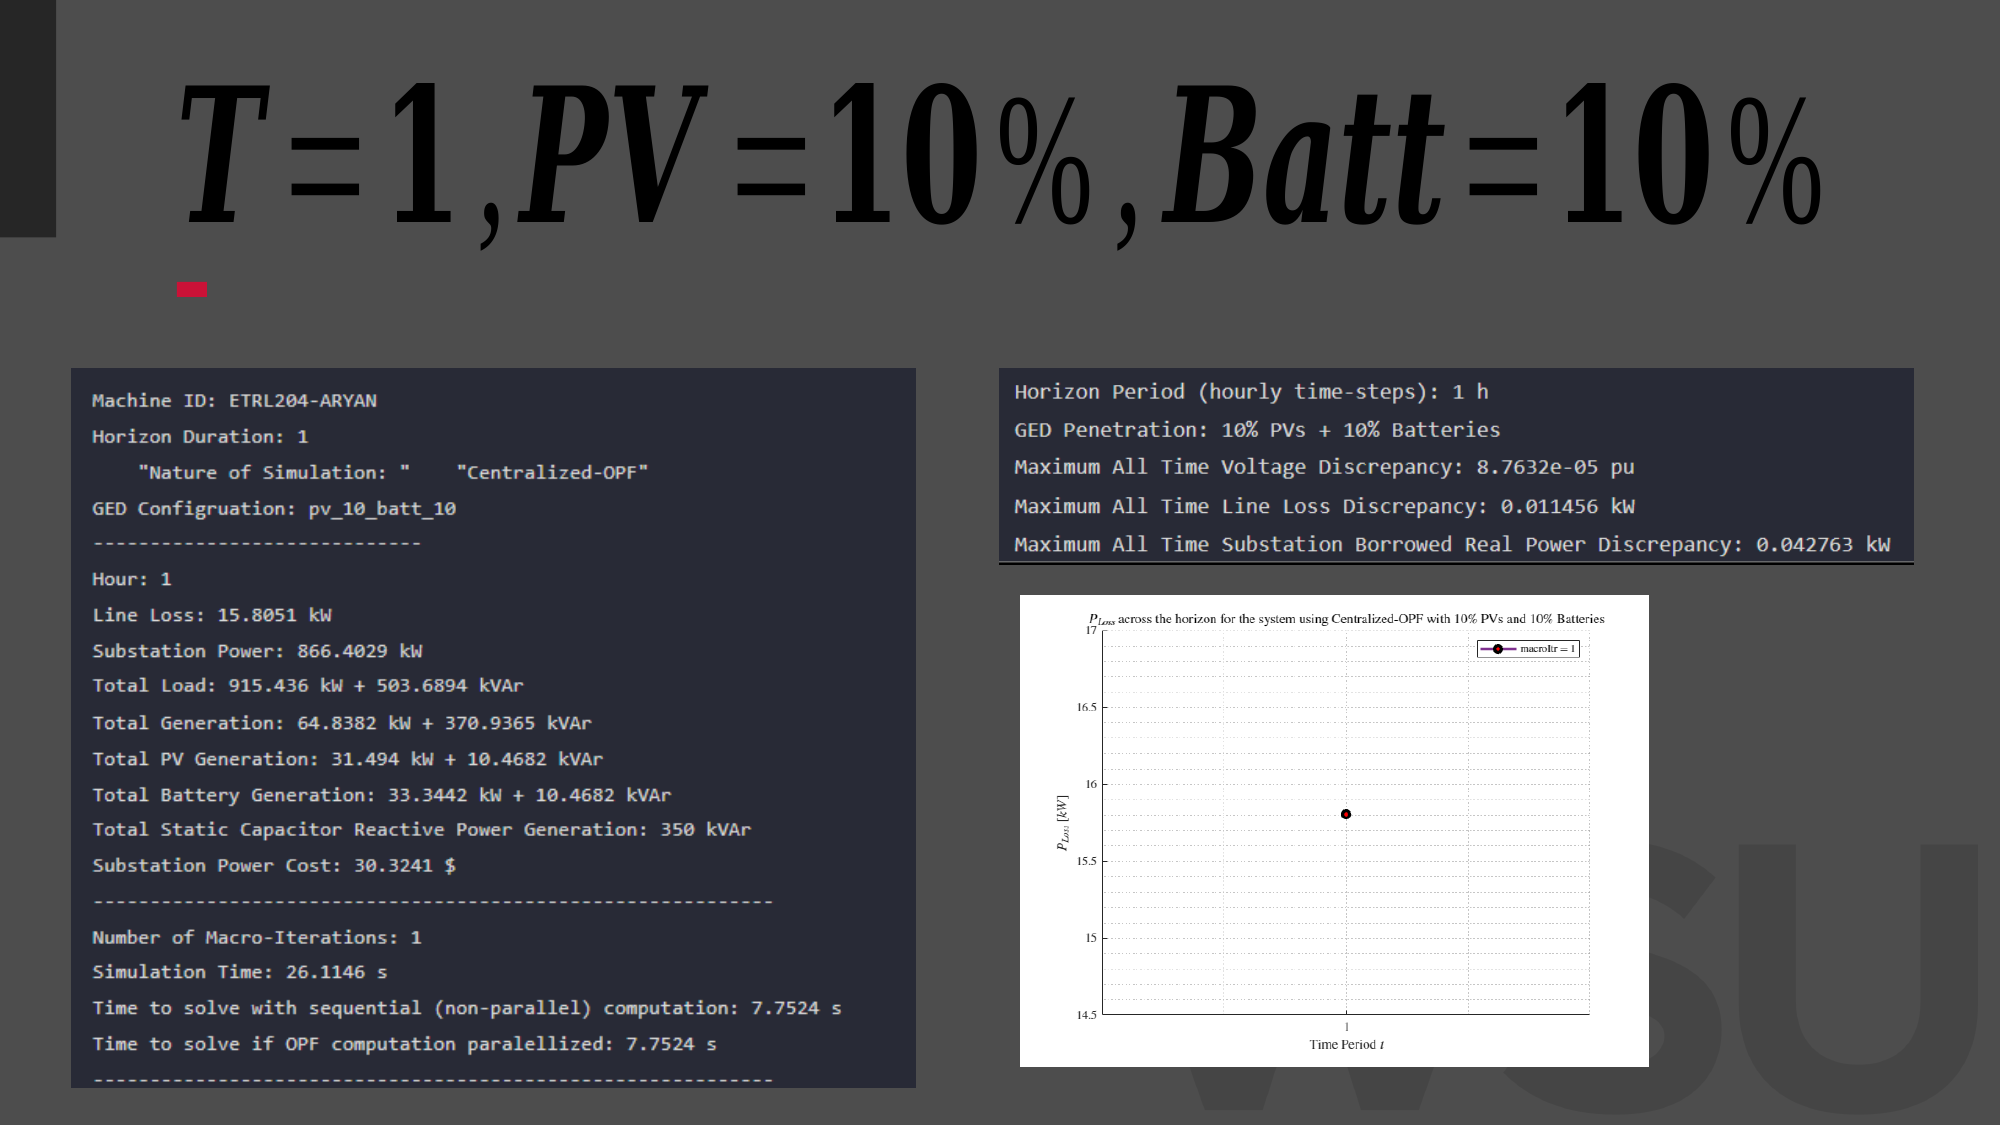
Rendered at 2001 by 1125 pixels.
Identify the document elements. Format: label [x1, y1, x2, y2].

picture [999, 368, 1914, 565]
picture [71, 368, 916, 1088]
picture [1020, 595, 1979, 1115]
